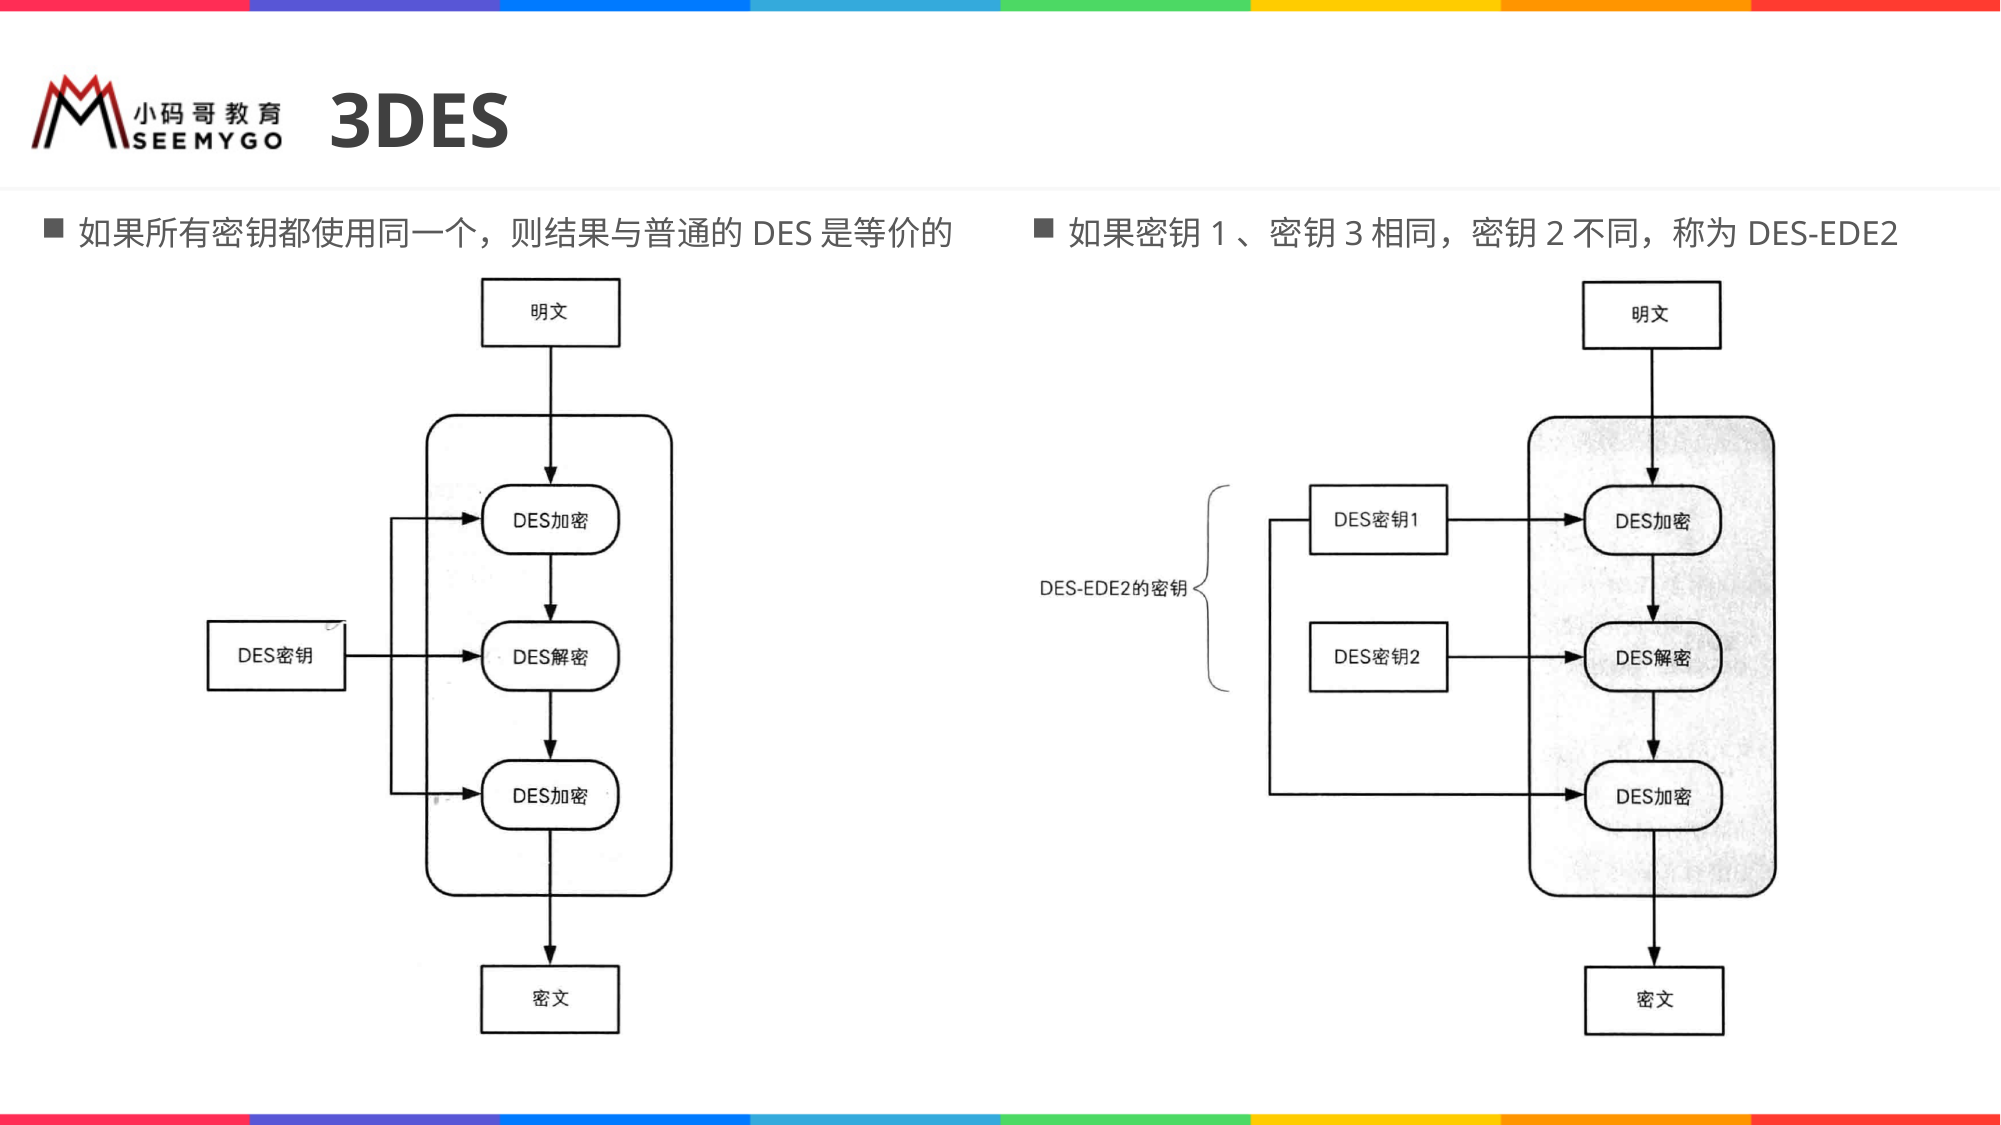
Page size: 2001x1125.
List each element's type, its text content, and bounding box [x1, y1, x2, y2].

list 如果所有密钥都使用同一个，则结果与普通的DES是等价的 [26, 203, 978, 274]
text_box 如果密钥1、密钥3相同，密钥2不同，称为DES-EDE2 [1016, 203, 1968, 274]
title 3DES [314, 64, 1968, 182]
picture [0, 0, 2001, 1125]
